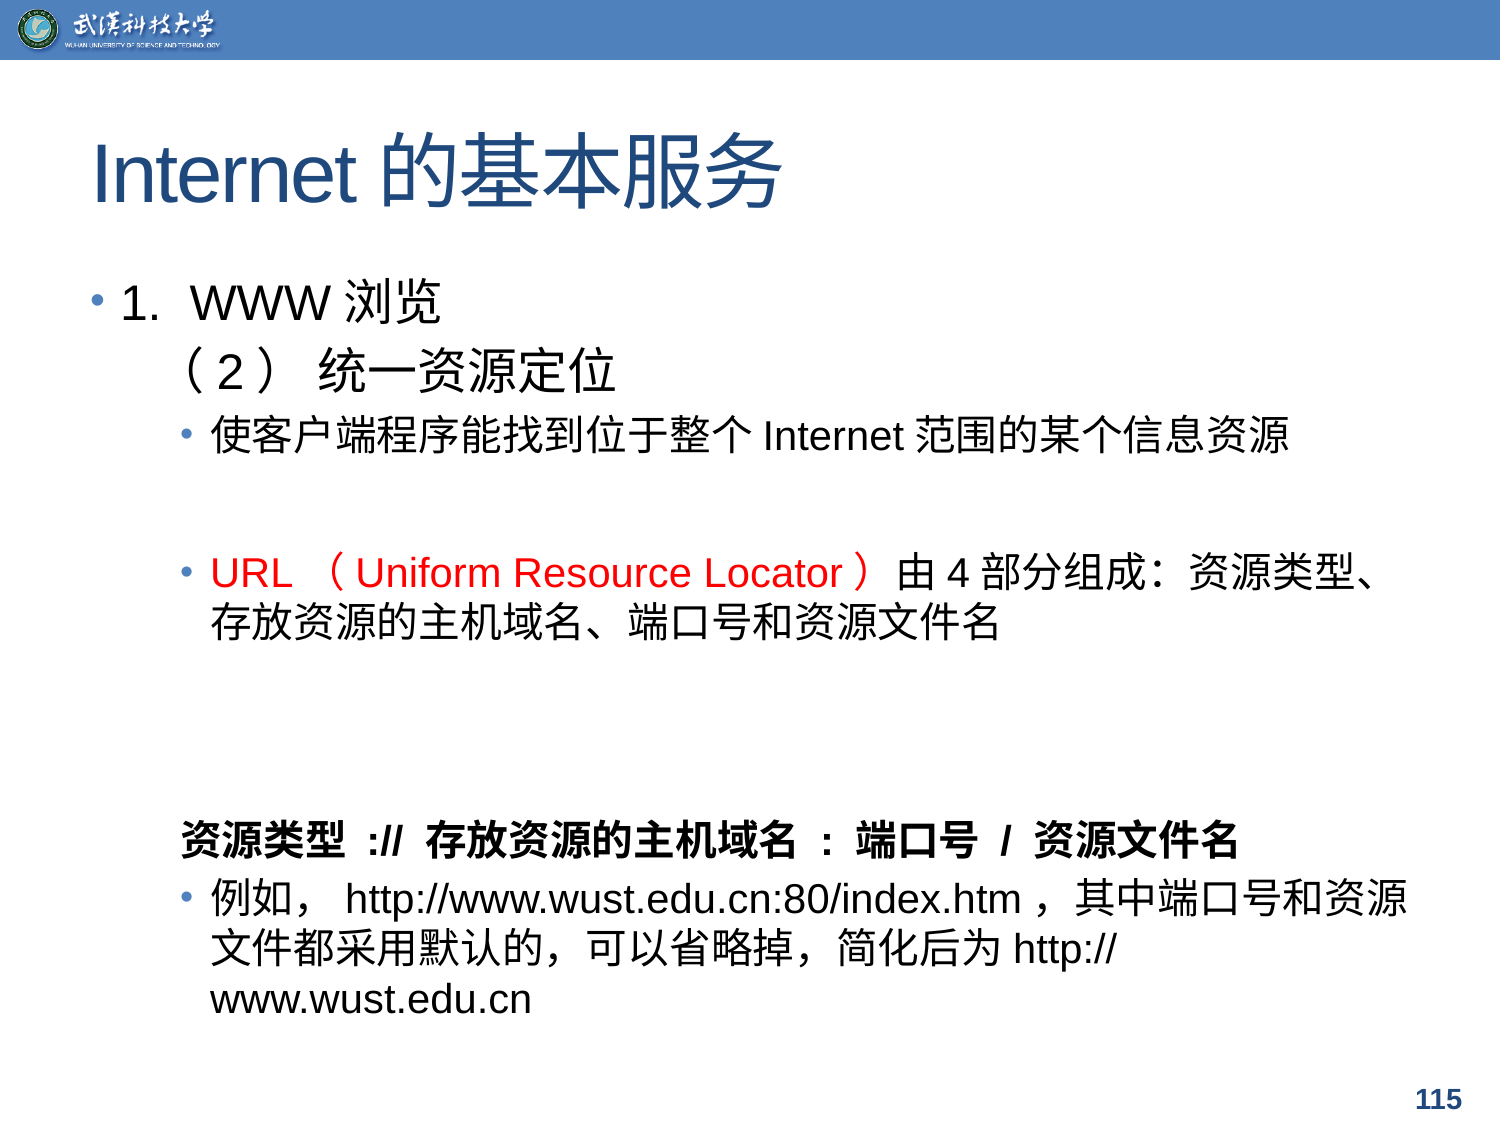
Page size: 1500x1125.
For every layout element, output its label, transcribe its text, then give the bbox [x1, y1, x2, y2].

slide_number 115 [1400, 1071, 1500, 1125]
title Internet的基本服务 [75, 87, 1425, 250]
picture [8, 4, 228, 58]
list 1. WWW浏览 （2） 统一资源定位 使客户端程序能找到位于整个Internet范围的某个信息资源 URL（Uniform Resource Locator）由4部分组成：资源类型、存放资源的主机域名、端口号和资源文件名 资源类型 :// 存放资源的主机域名 : 端口号 / 资源文件名 例如，http://www.wust.edu.cn:80/index.htm，其中端口号和资源文件都采用默认的，可以省略掉，简化后为http://www.wust.edu.cn [75, 262, 1425, 1063]
